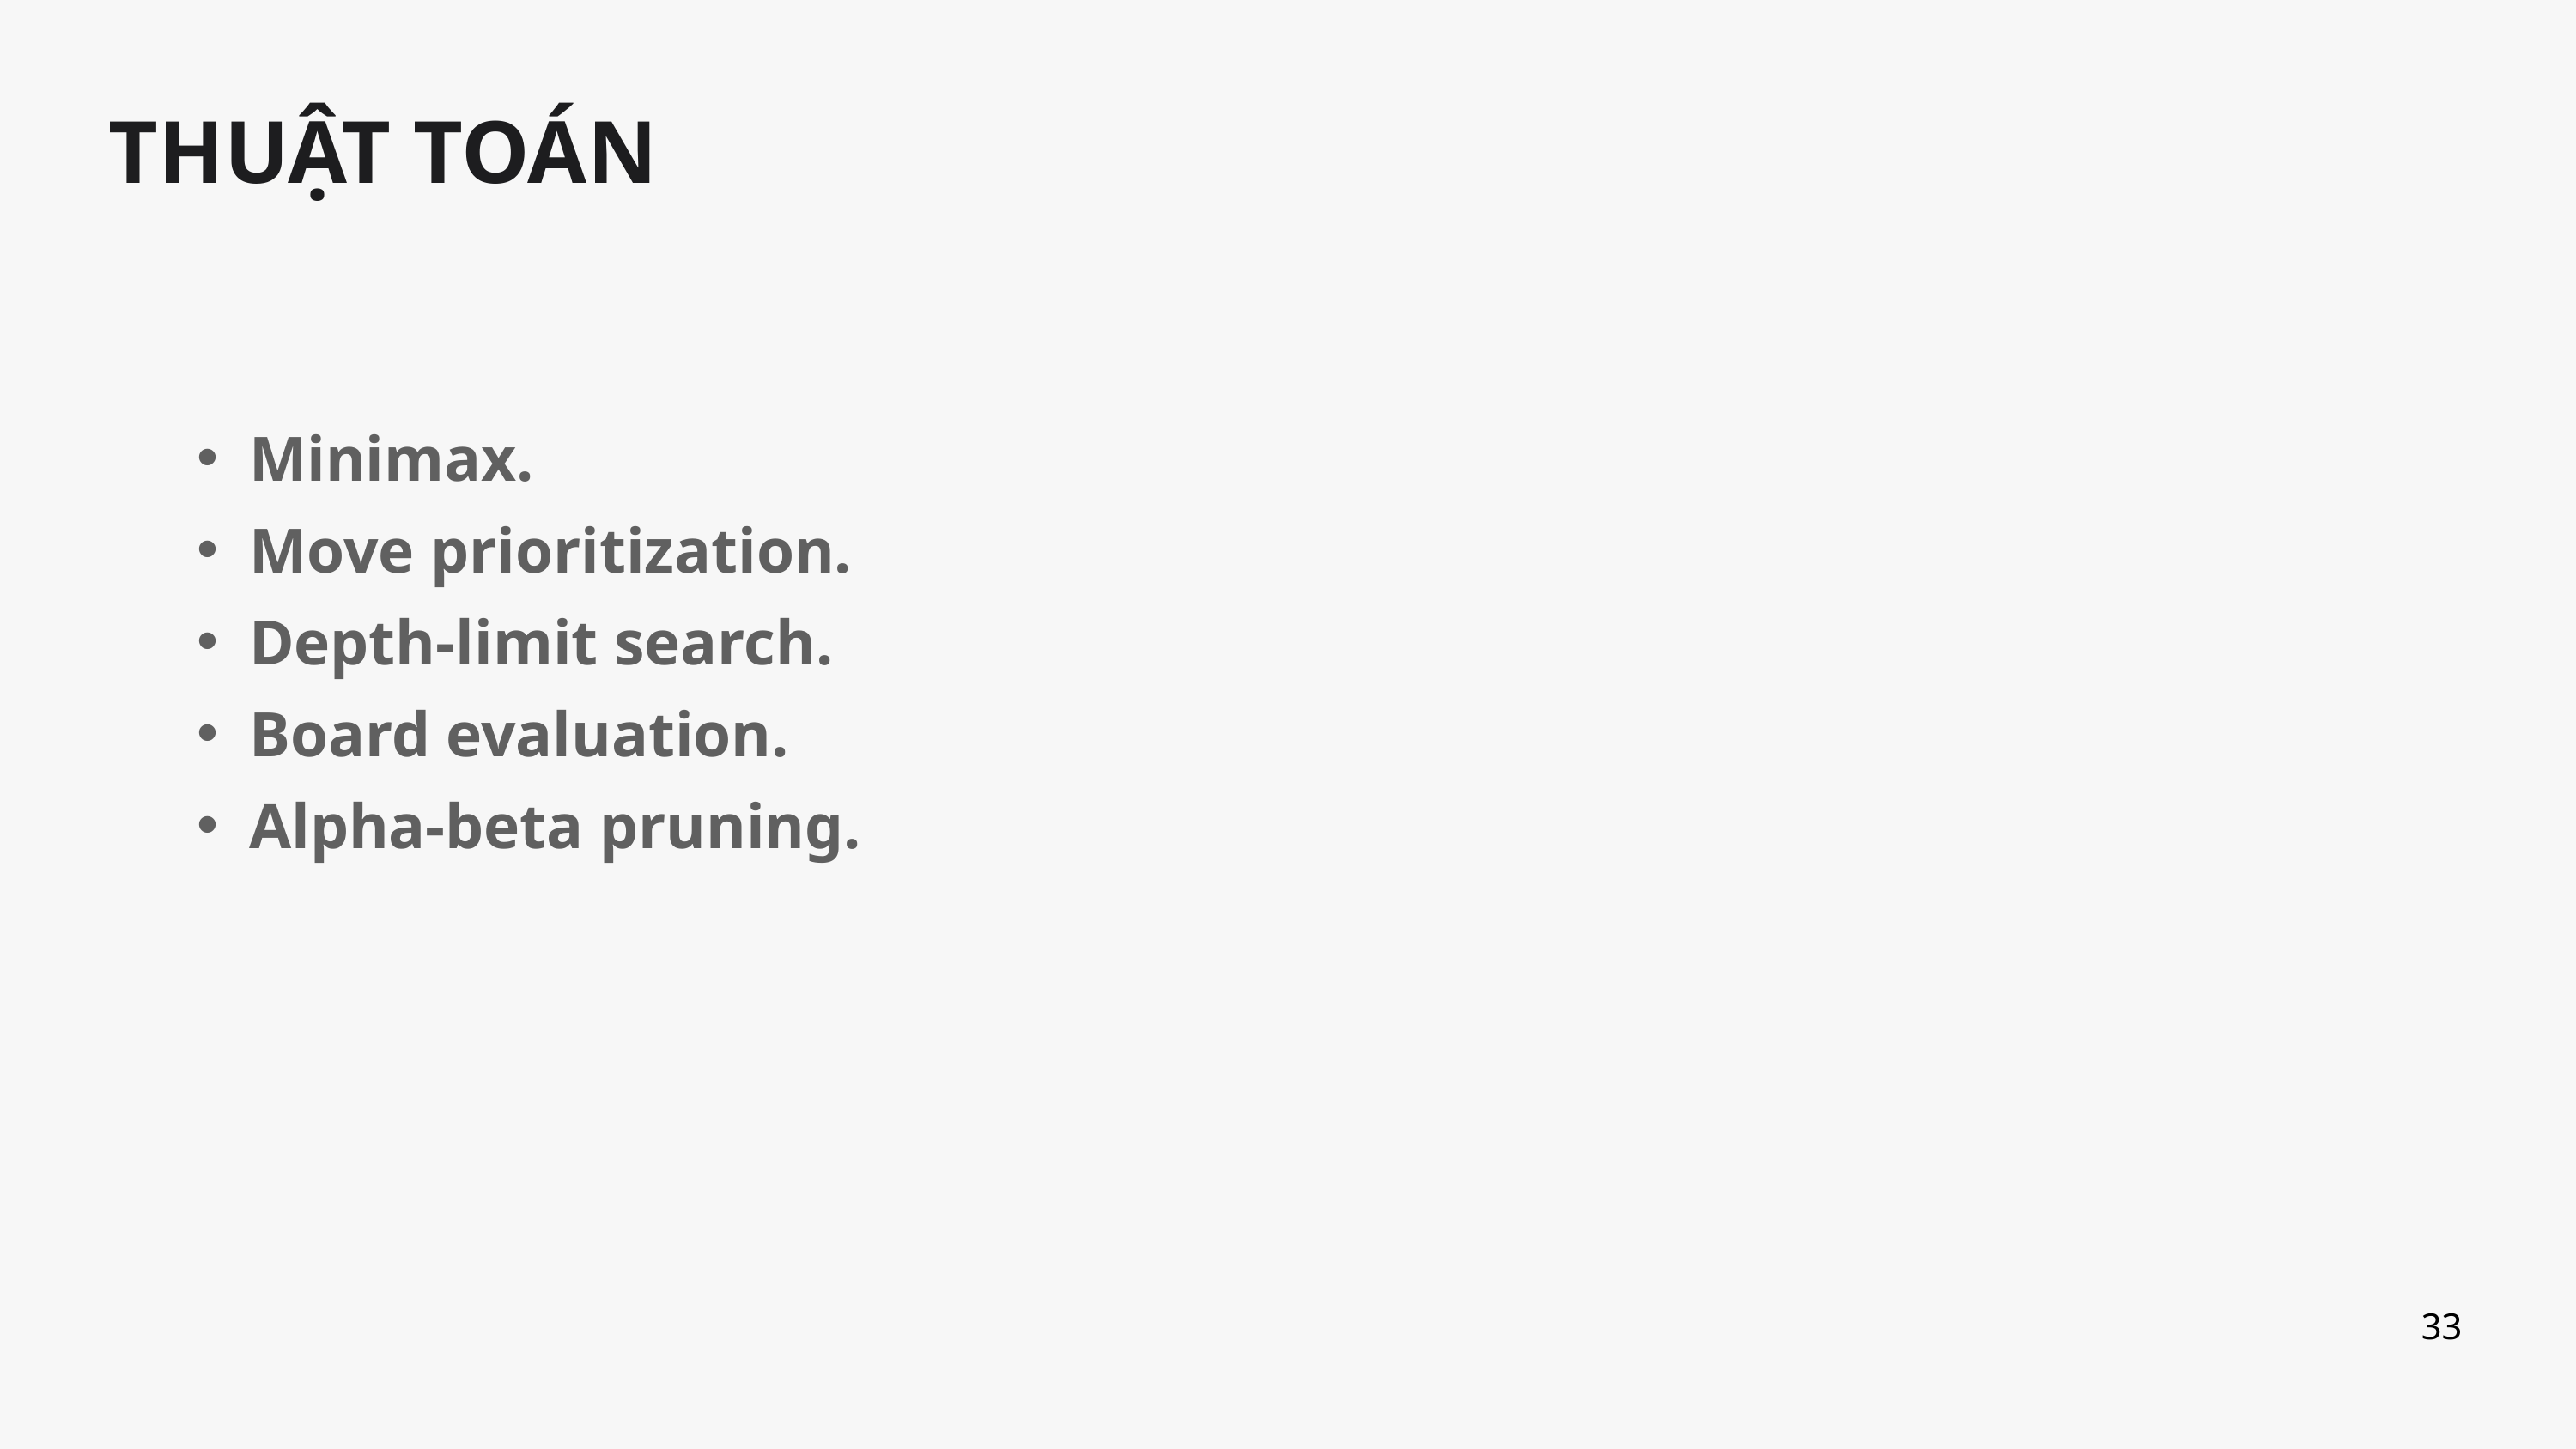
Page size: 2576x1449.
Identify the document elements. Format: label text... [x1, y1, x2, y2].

text_box 33 [2421, 1296, 2463, 1348]
text_box Minimax. Move prioritization. Depth-limit search. Board evaluation. Alpha-beta pruning. [144, 401, 1238, 862]
text_box THUẬT TOÁN [108, 80, 779, 201]
